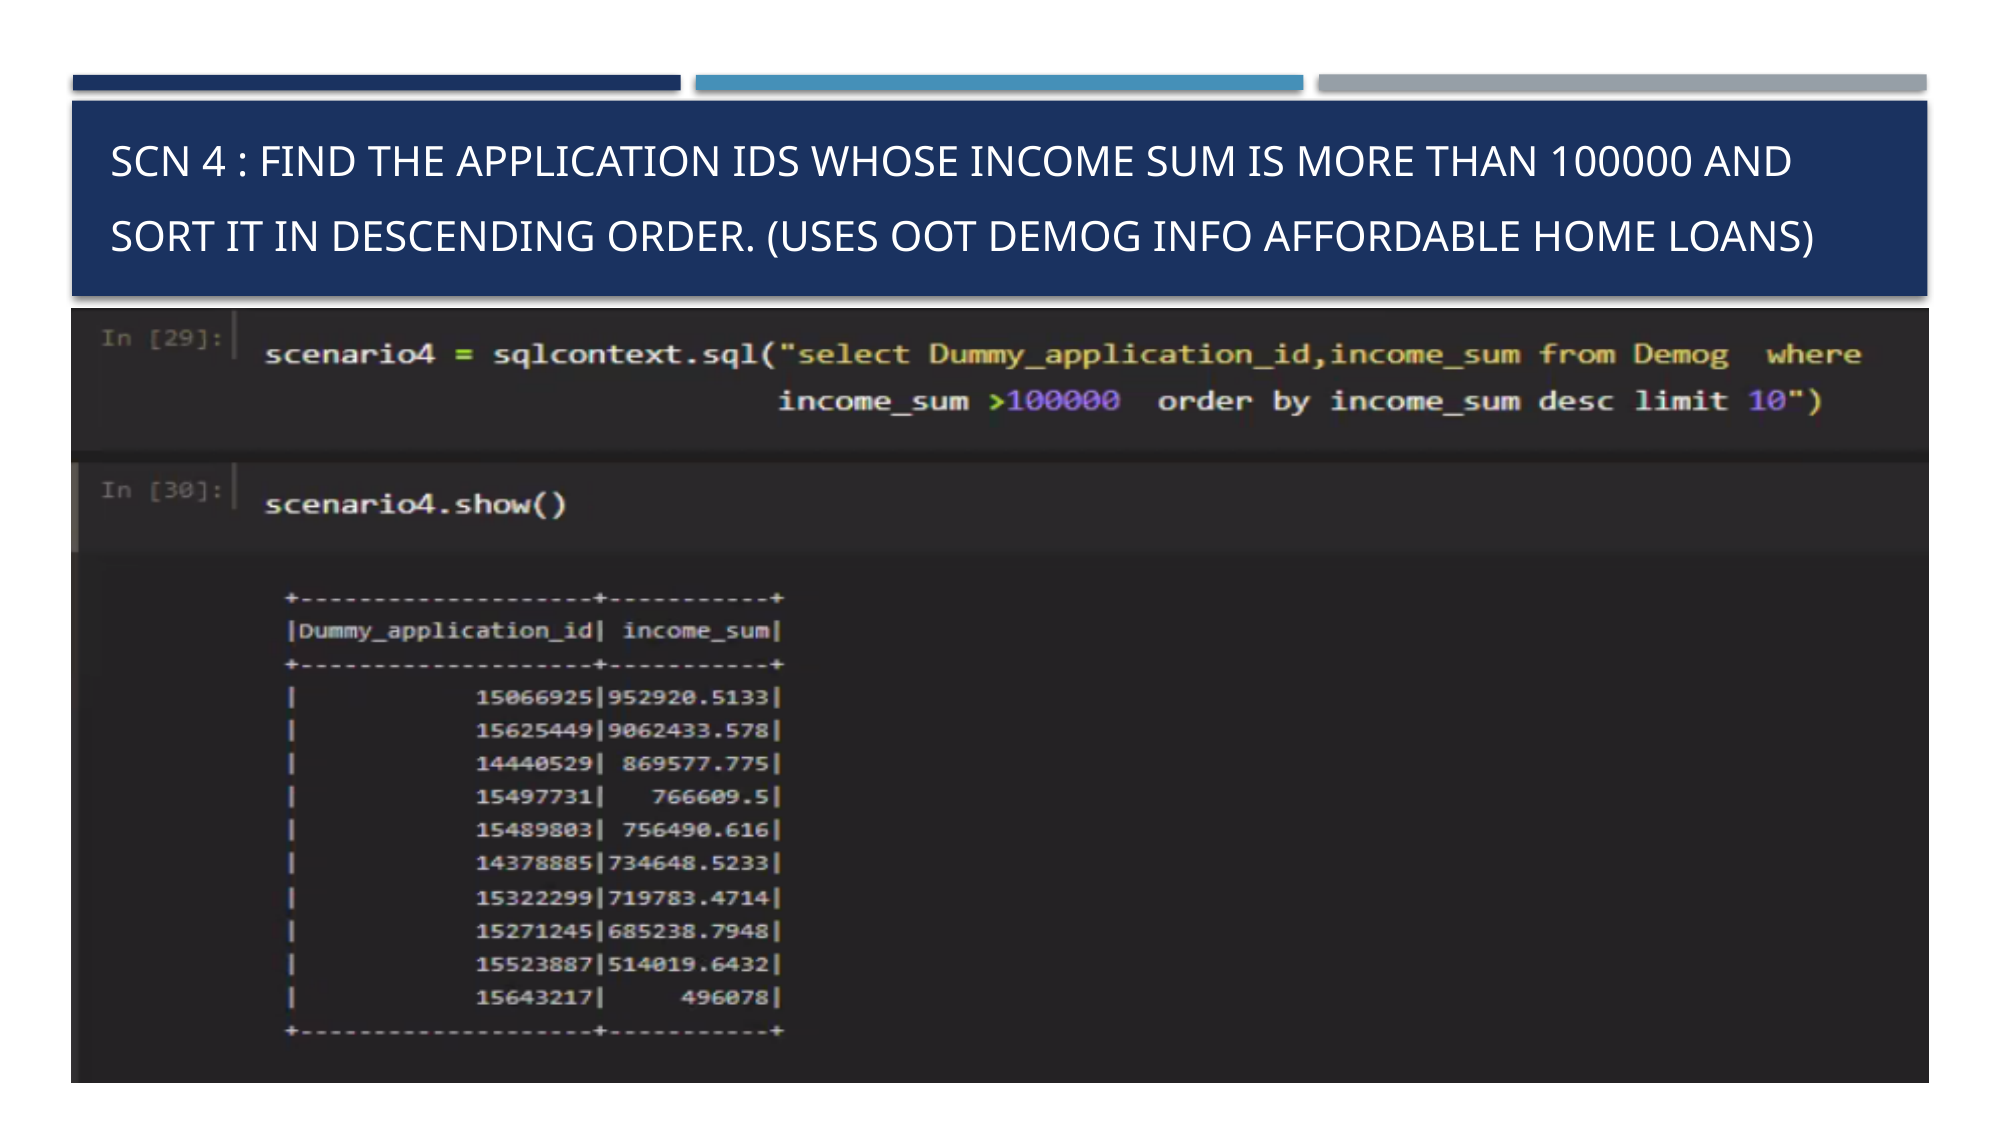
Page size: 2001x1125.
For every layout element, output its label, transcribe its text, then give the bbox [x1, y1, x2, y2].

title SCN 4 : Find the application ids whose income sum is more than 100000 and sort it in descending order. (uses OOT Demog Info Affordable Home Loans) [95, 101, 1905, 268]
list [70, 307, 1930, 1084]
